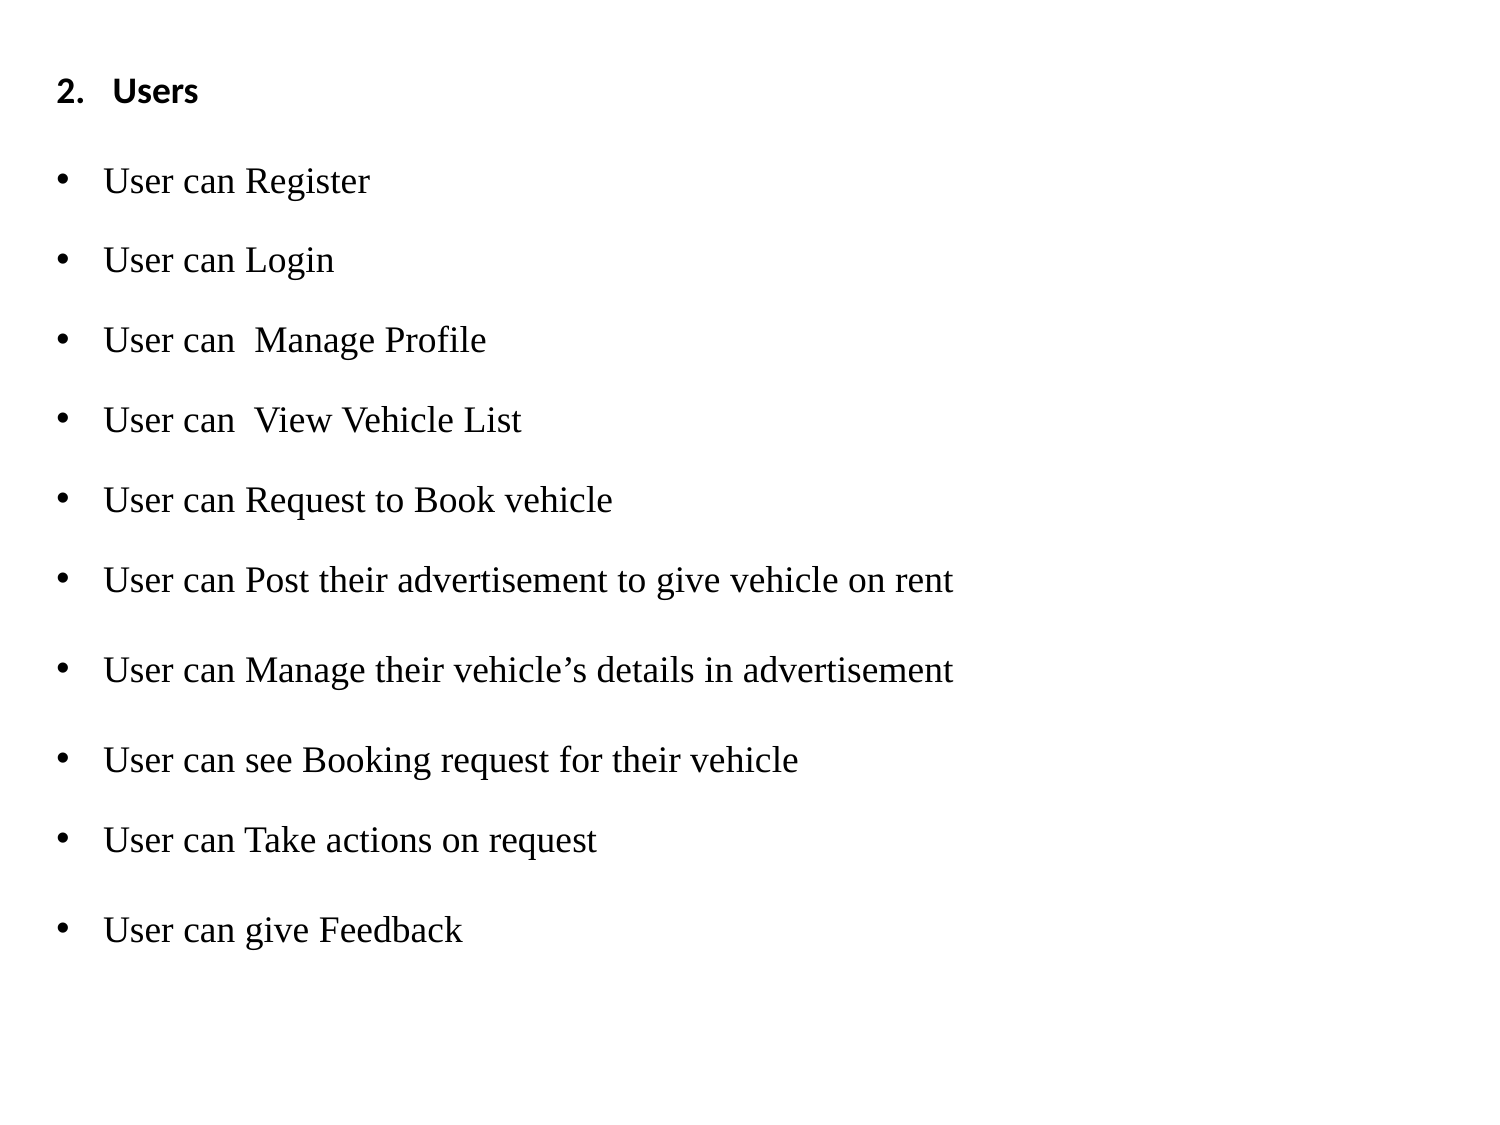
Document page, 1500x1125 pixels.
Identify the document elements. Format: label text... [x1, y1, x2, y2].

text_box Users User can Register User can Login User can Manage Profile User can View Vehicle List User can Request to Book vehicle User can Post their advertisement to give vehicle on rent User can Manage their vehicle’s details in advertisement User can see Booking request for their vehicle User can Take actions on request User can give Feedback [41, 58, 1474, 958]
